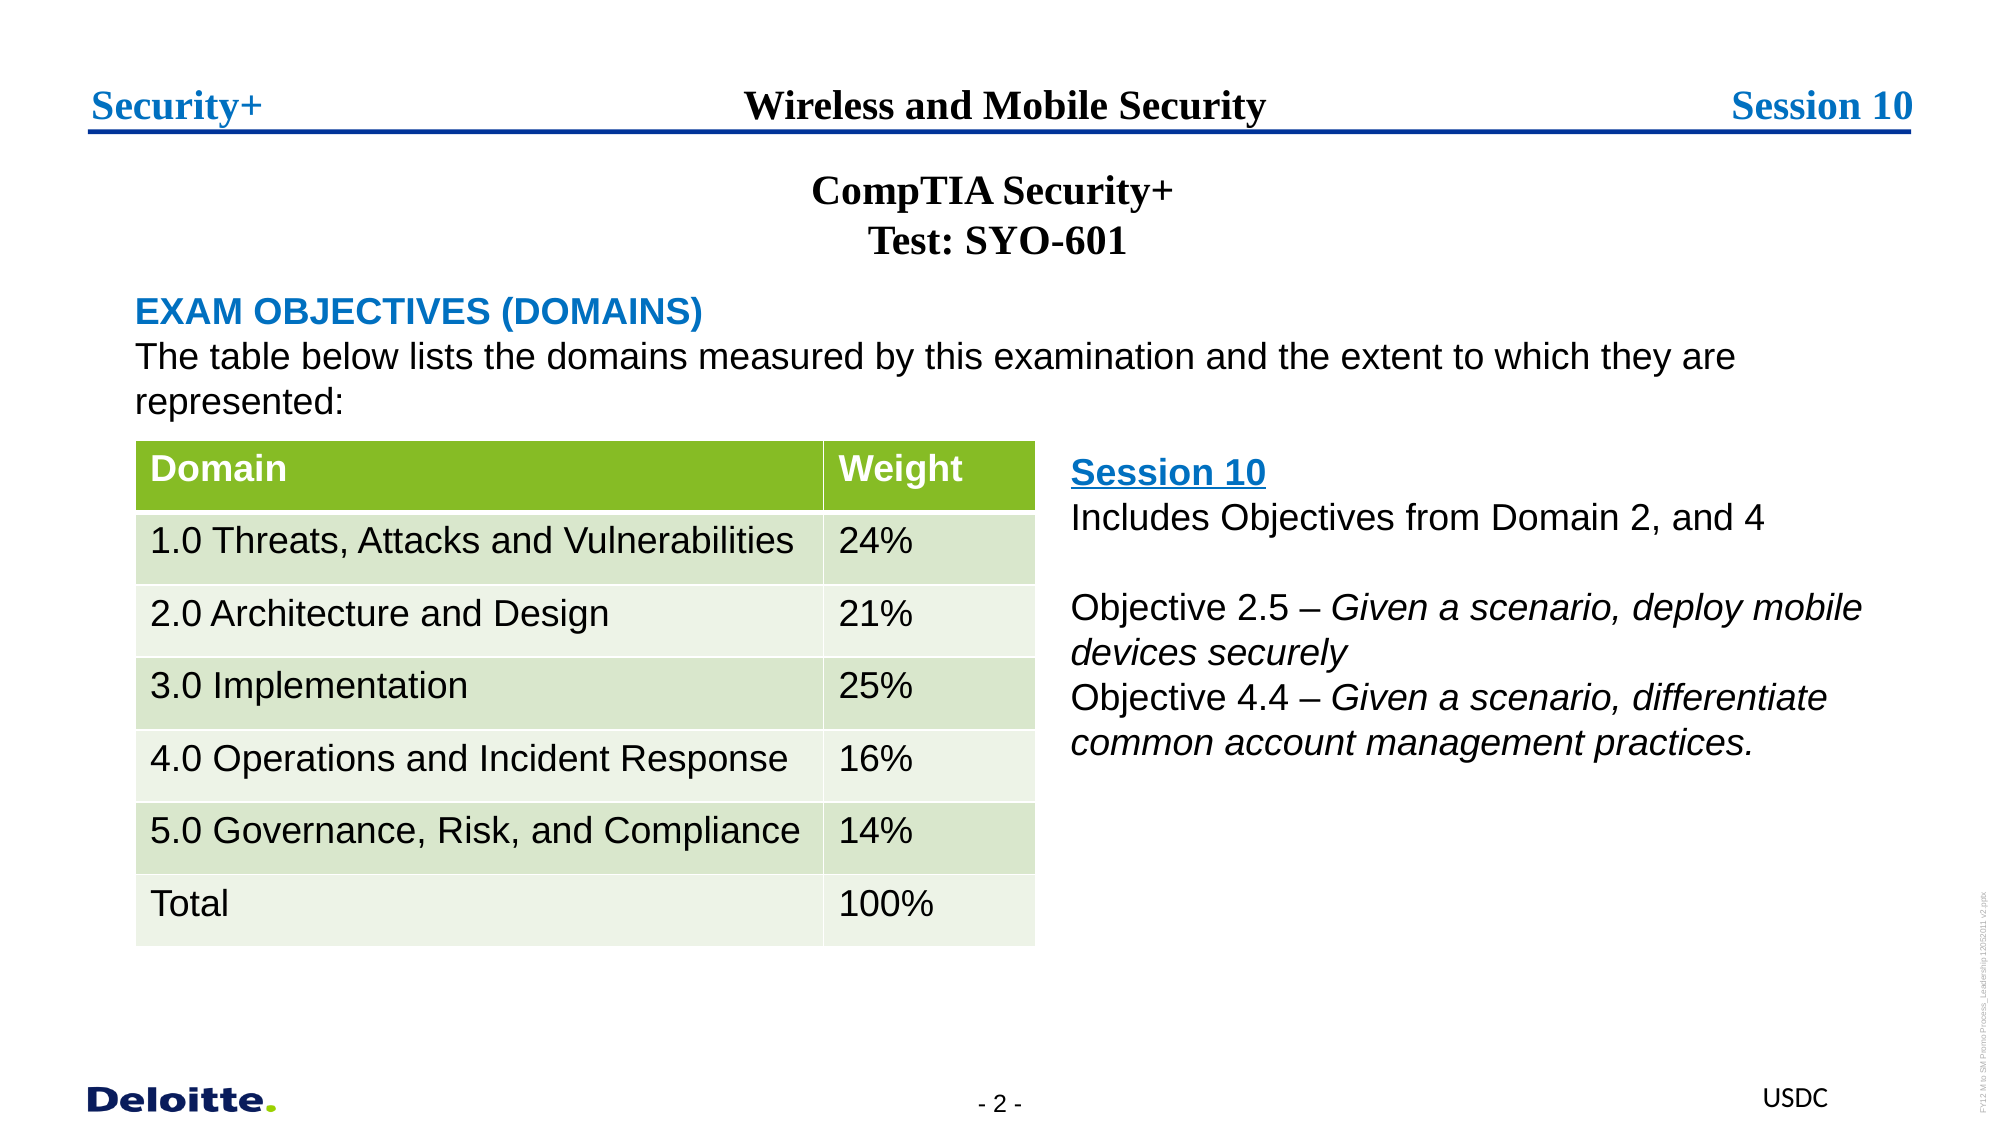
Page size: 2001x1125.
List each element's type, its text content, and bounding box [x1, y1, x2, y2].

text_box EXAM OBJECTIVES (DOMAINS) The table below lists the domains measured by this examination and the extent to which they are represented: [120, 279, 1845, 430]
title Wireless and Mobile Security [96, 77, 1915, 267]
table_cell 24% [824, 515, 1035, 584]
picture [86, 1085, 277, 1113]
text_box Security+ [91, 78, 1909, 156]
text_box Session 10 [1909, 78, 1914, 156]
table_header Domain [136, 441, 823, 510]
table_cell 14% [824, 803, 1035, 874]
table_cell 25% [824, 658, 1035, 729]
table_cell 100% [824, 875, 1035, 946]
table_cell 4.0 Operations and Incident Response [136, 731, 823, 801]
text_box Session 10 Includes Objectives from Domain 2, and 4 Objective 2.5 – Given a scenario, deploy mobile devices securely Objective 4.4 – Given a scenario, differentiate common account management practices. [1055, 440, 1943, 770]
table_cell 21% [824, 586, 1035, 656]
table_cell 2.0 Architecture and Design [136, 586, 823, 656]
table_cell 5.0 Governance, Risk, and Compliance [136, 803, 823, 874]
table_cell Total [136, 875, 823, 946]
table_header Weight [824, 441, 1035, 510]
table_cell 1.0 Threats, Attacks and Vulnerabilities [136, 515, 823, 584]
table_cell 3.0 Implementation [136, 658, 823, 729]
table_cell 16% [824, 731, 1035, 801]
